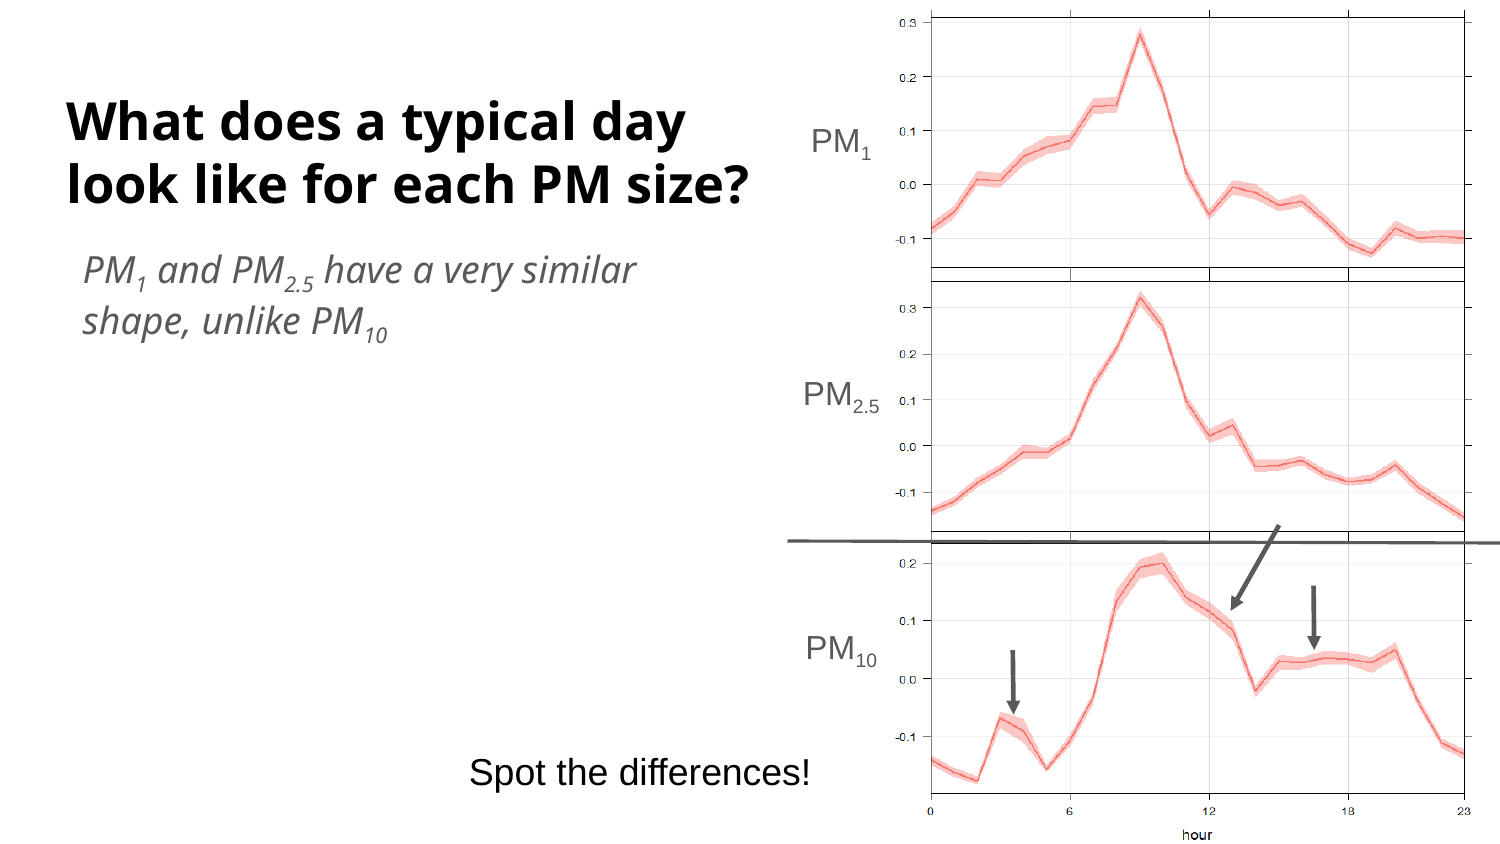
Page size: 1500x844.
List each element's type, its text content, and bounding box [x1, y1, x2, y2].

picture [851, 544, 1500, 844]
text_box PM1 and PM2.5 have a very similar shape, unlike PM10 [67, 230, 717, 363]
text_box PM10 [785, 610, 845, 705]
title What does a typical day look like for each PM size? [51, 72, 812, 231]
picture [851, 0, 1500, 540]
text_box PM2.5 [785, 357, 845, 452]
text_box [787, 540, 1500, 544]
text_box PM1 [785, 103, 845, 198]
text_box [1230, 552, 1280, 612]
text_box Spot the differences! [454, 733, 845, 809]
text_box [1230, 524, 1280, 539]
